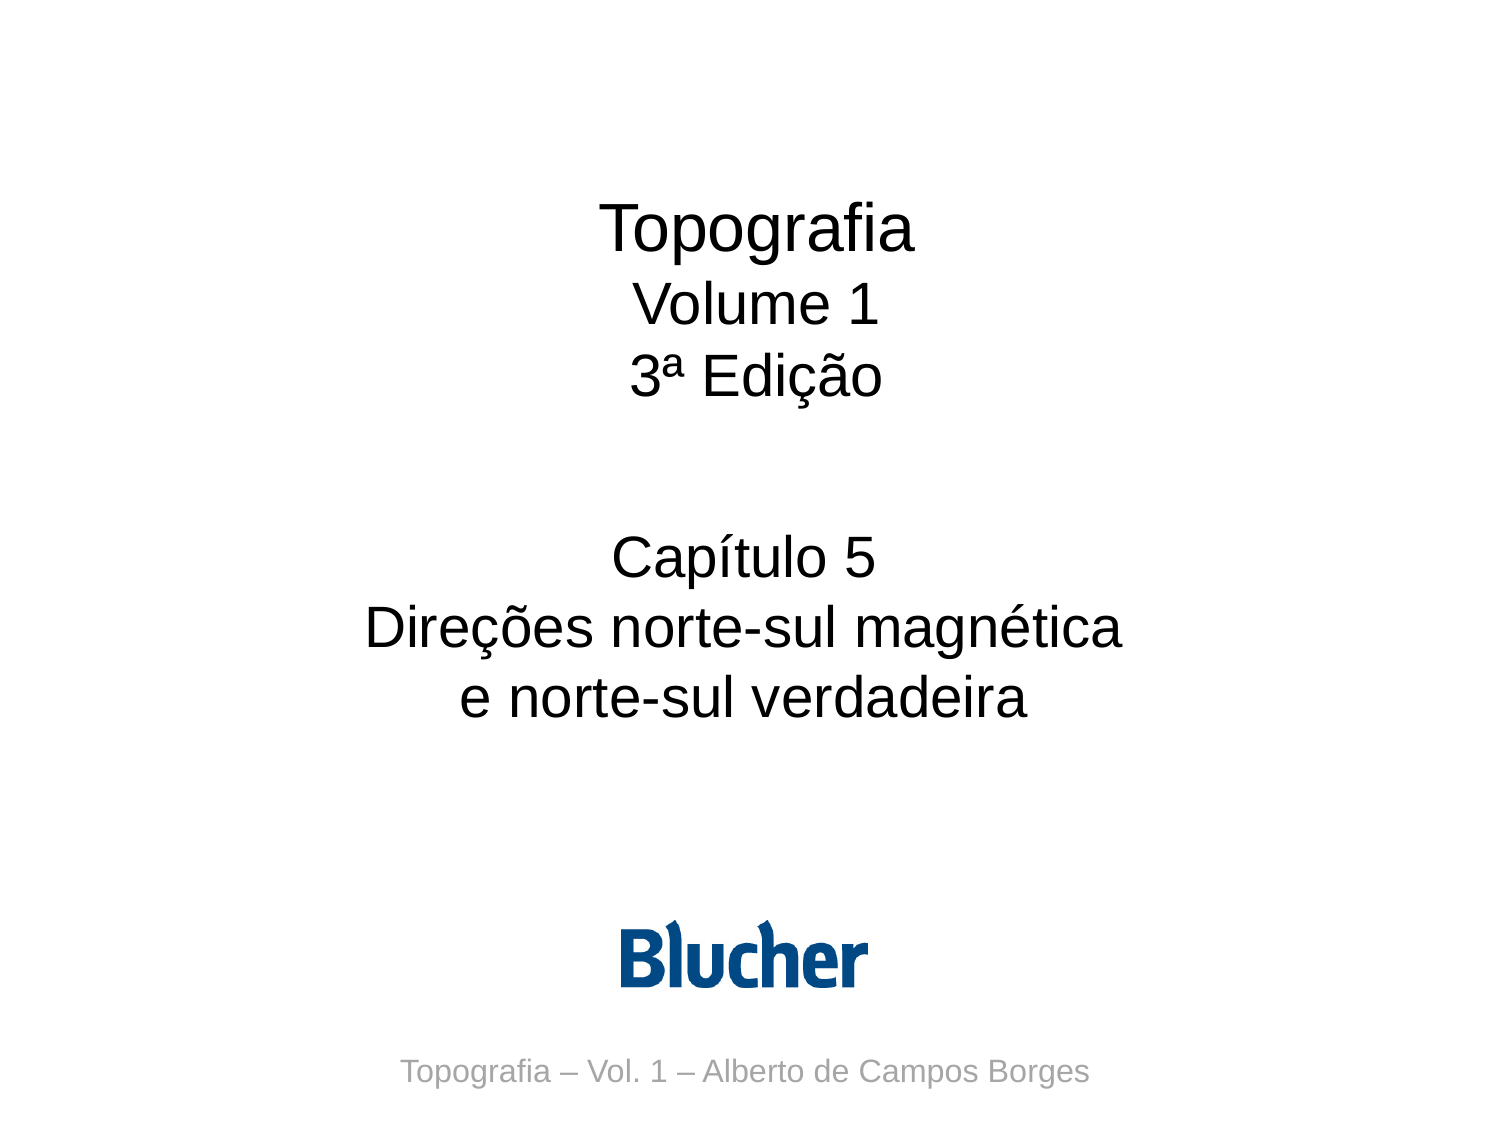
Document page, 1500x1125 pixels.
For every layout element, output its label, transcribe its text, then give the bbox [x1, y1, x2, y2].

picture [620, 920, 868, 988]
text_box Capítulo 5 Direções norte-sul magnética e norte-sul verdadeira [117, 511, 1372, 737]
footer Topografia – Vol. 1 – Alberto de Campos Borges [0, 1042, 1500, 1103]
text_box Topografia Volume 1 3ª Edição [119, 175, 1395, 417]
